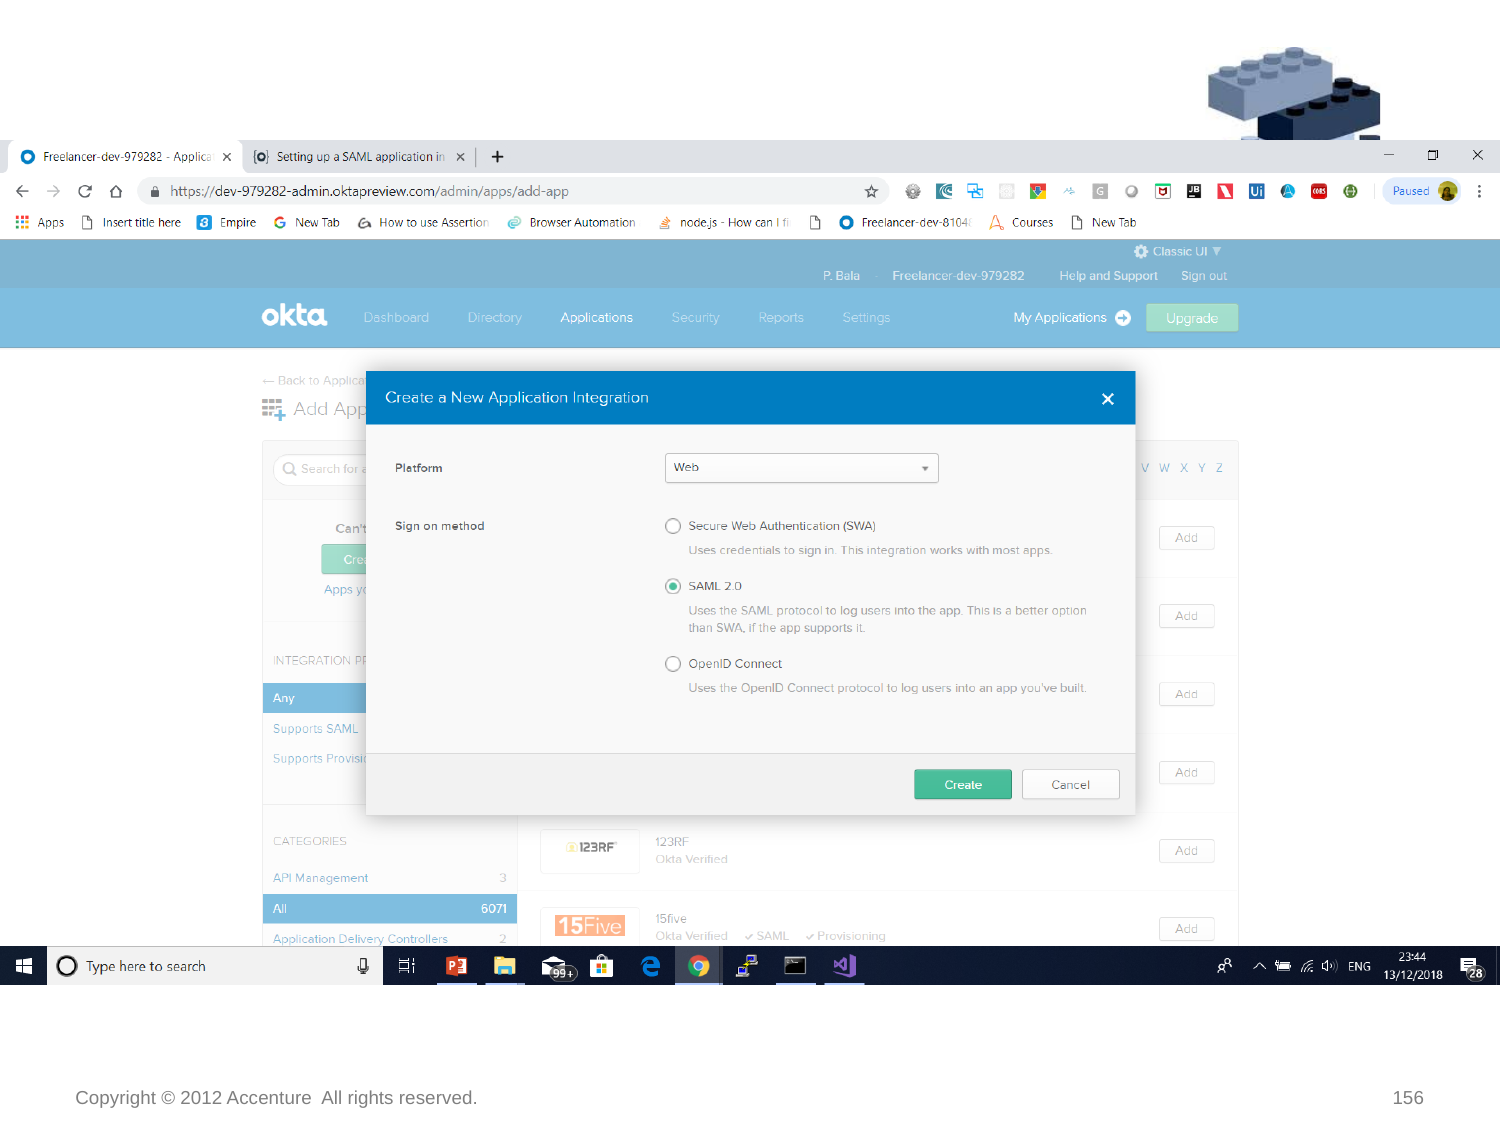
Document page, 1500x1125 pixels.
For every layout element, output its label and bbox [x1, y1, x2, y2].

picture [0, 47, 1500, 985]
